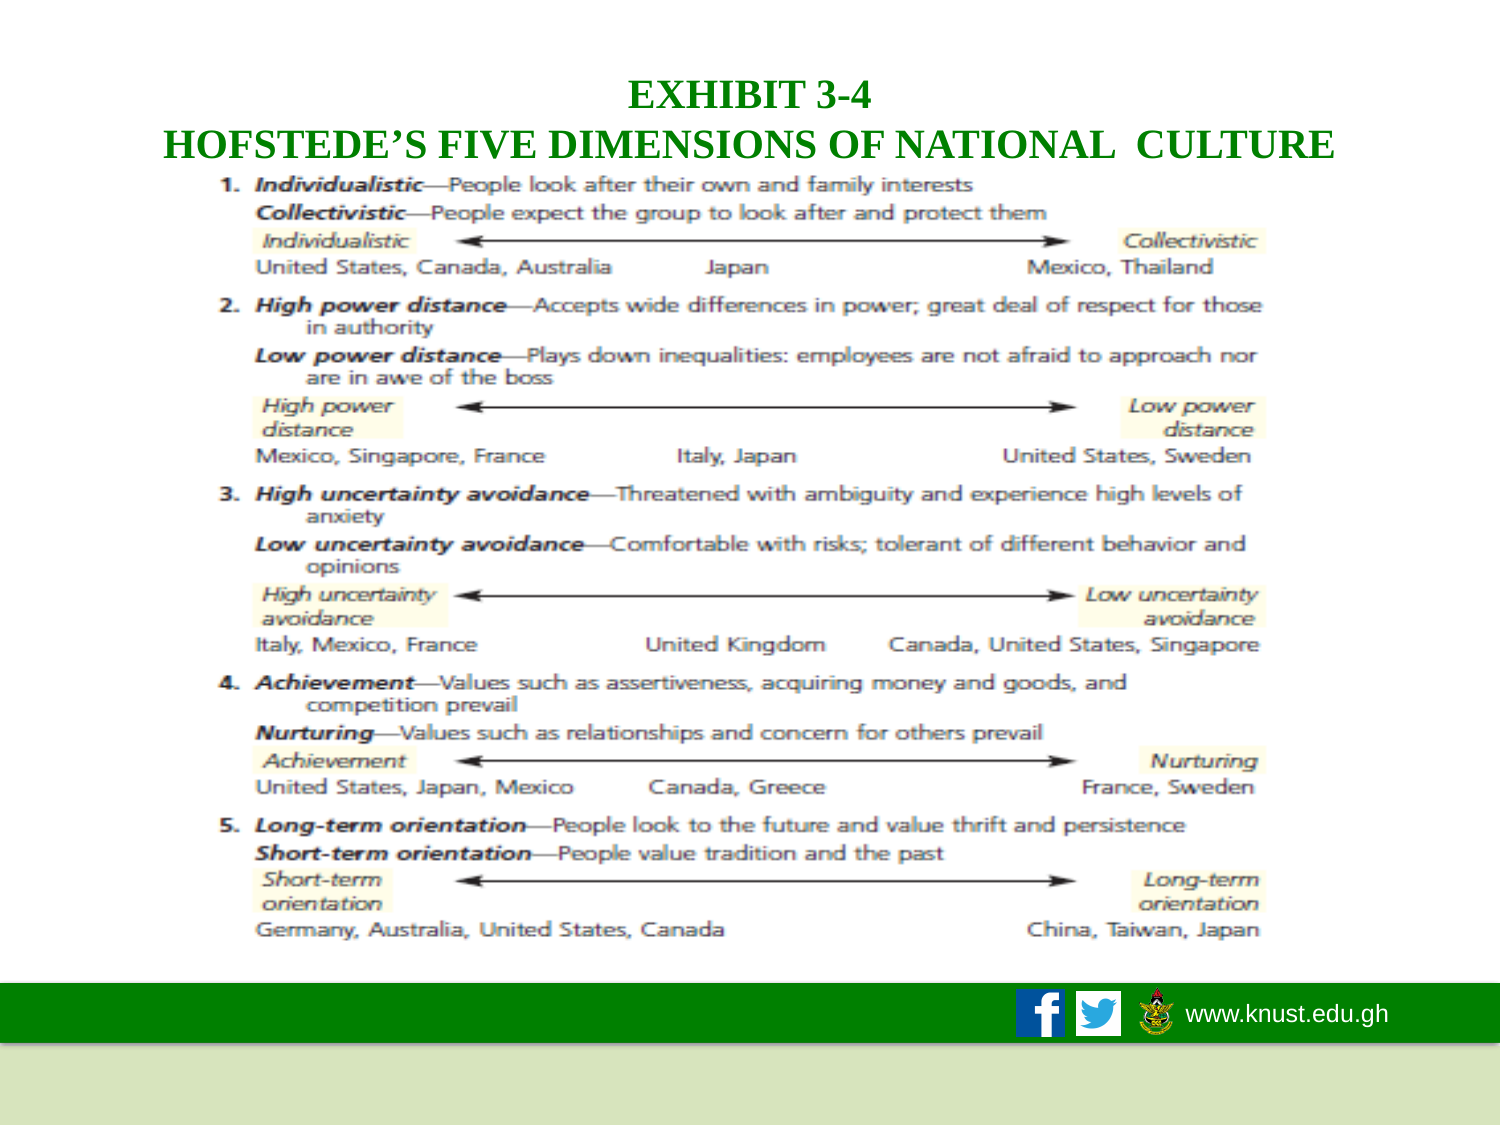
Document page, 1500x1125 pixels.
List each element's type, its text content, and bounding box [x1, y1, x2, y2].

title EXHIBIT 3-4 HOFSTEDE’S FIVE DIMENSIONS OF NATIONAL CULTURE [103, 59, 1397, 170]
picture [1016, 989, 1065, 1037]
picture [1139, 987, 1174, 1035]
picture [1076, 991, 1121, 1036]
picture [211, 164, 1304, 956]
